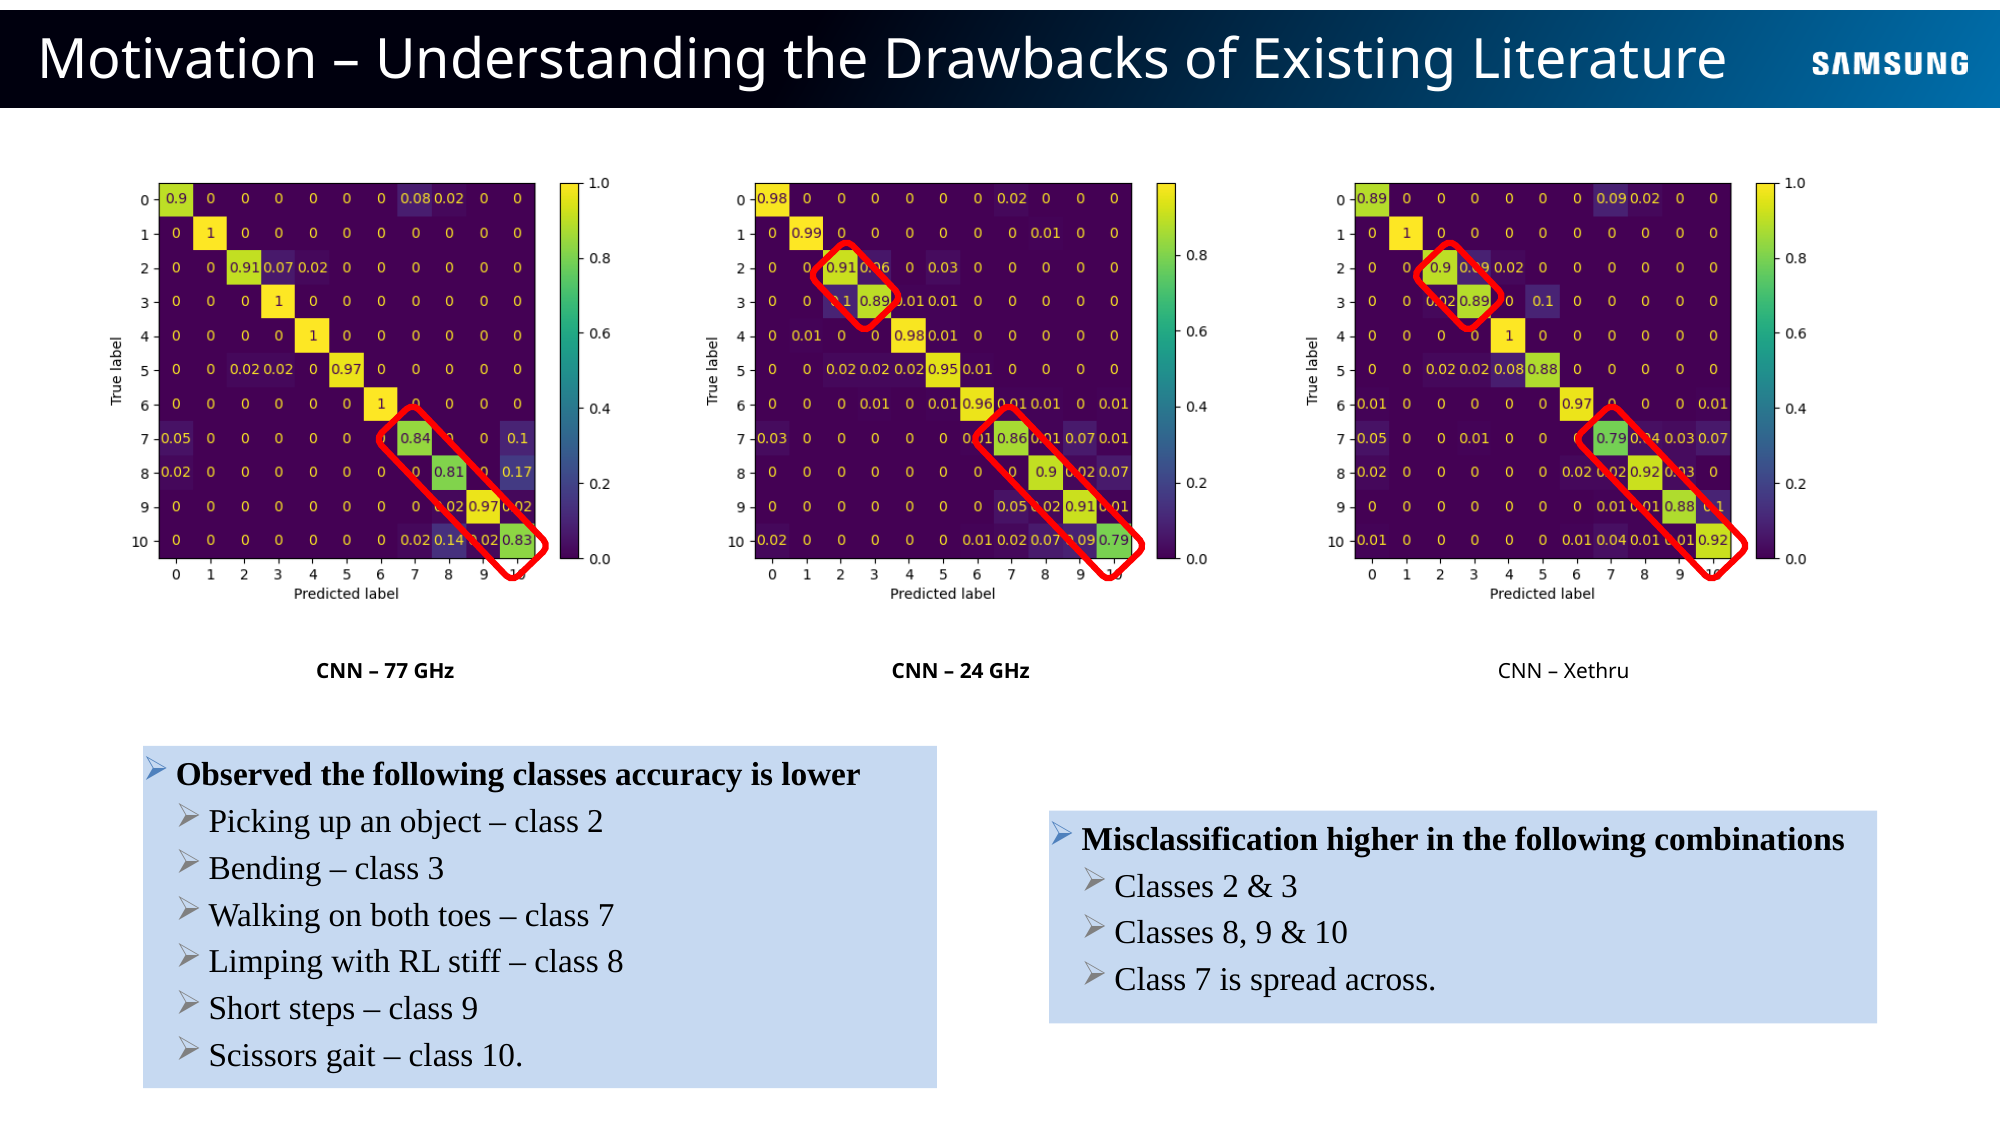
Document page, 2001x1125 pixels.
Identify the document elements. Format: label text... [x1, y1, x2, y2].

text_box Misclassification higher in the following combinations Classes 2 & 3 Classes 8, 9 & 10 Class 7 is spread across. [1049, 810, 1878, 1024]
text_box Motivation – Understanding the Drawbacks of Existing Literature [22, 18, 1813, 102]
picture [50, 124, 1896, 612]
text_box CNN – 24 GHz [750, 649, 1172, 690]
text_box CNN – 77 GHz [174, 649, 597, 690]
text_box CNN – Xethru [1352, 649, 1775, 690]
list Observed the following classes accuracy is lower Picking up an object – class 2 Bending – class 3 Walking on both toes – class 7 Limping with RL stiff – class 8 Short steps – class 9 Scissors gait – class 10. [143, 745, 937, 1089]
